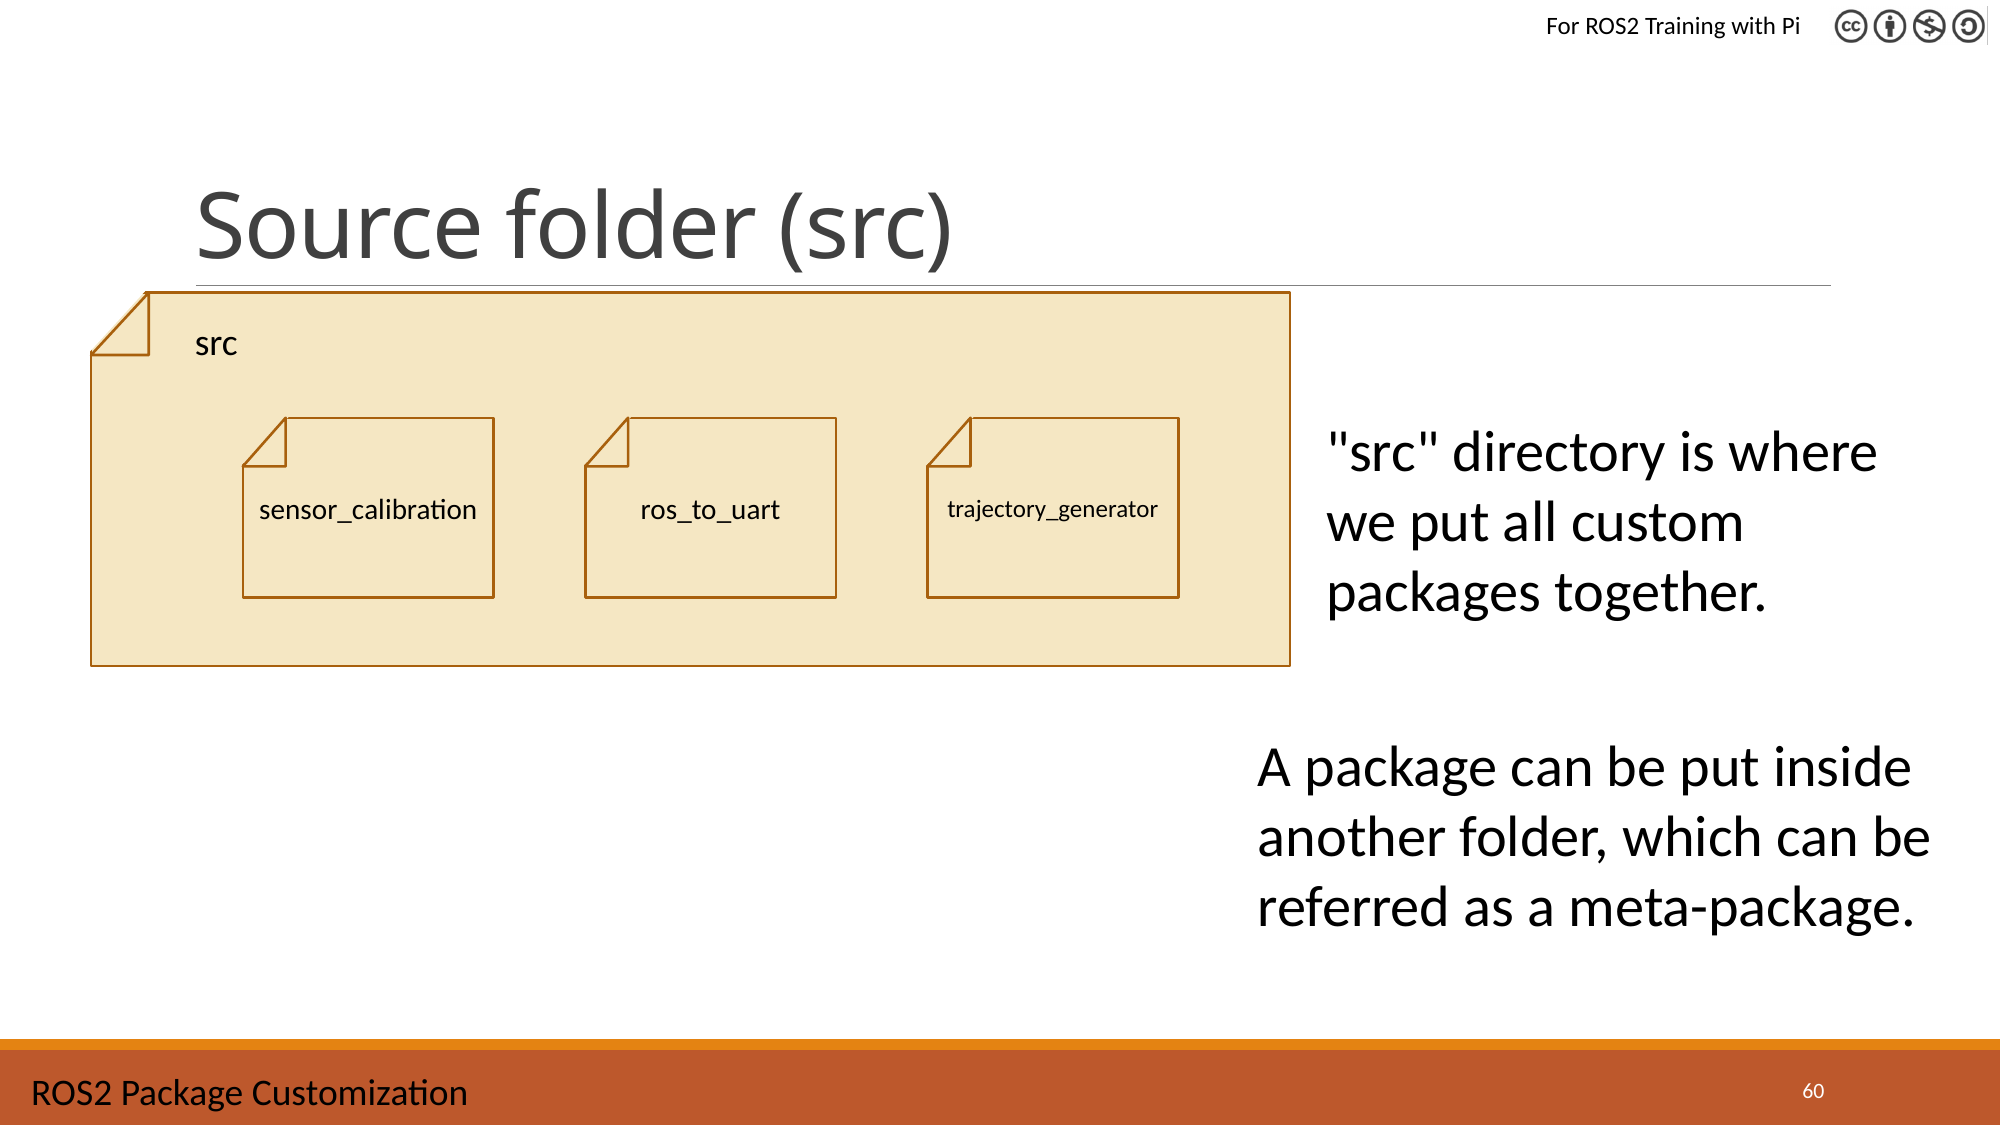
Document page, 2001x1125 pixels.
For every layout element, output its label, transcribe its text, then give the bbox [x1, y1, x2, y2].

text_box "src" directory is where we put all custom packages together. [1311, 406, 1923, 631]
title Source folder (src) [180, 47, 1830, 285]
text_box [561, 407, 837, 598]
text_box For ROS2 Training with Pi [1531, 1, 1889, 47]
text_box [903, 407, 1179, 598]
picture [1828, 6, 2001, 46]
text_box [58, 286, 1291, 667]
text_box ROS2 Package Customization [16, 1060, 580, 1121]
text_box A package can be put inside another folder, which can be referred as a meta-package. [1242, 721, 2000, 946]
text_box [218, 407, 495, 598]
slide_number 60 [1624, 1059, 1840, 1120]
